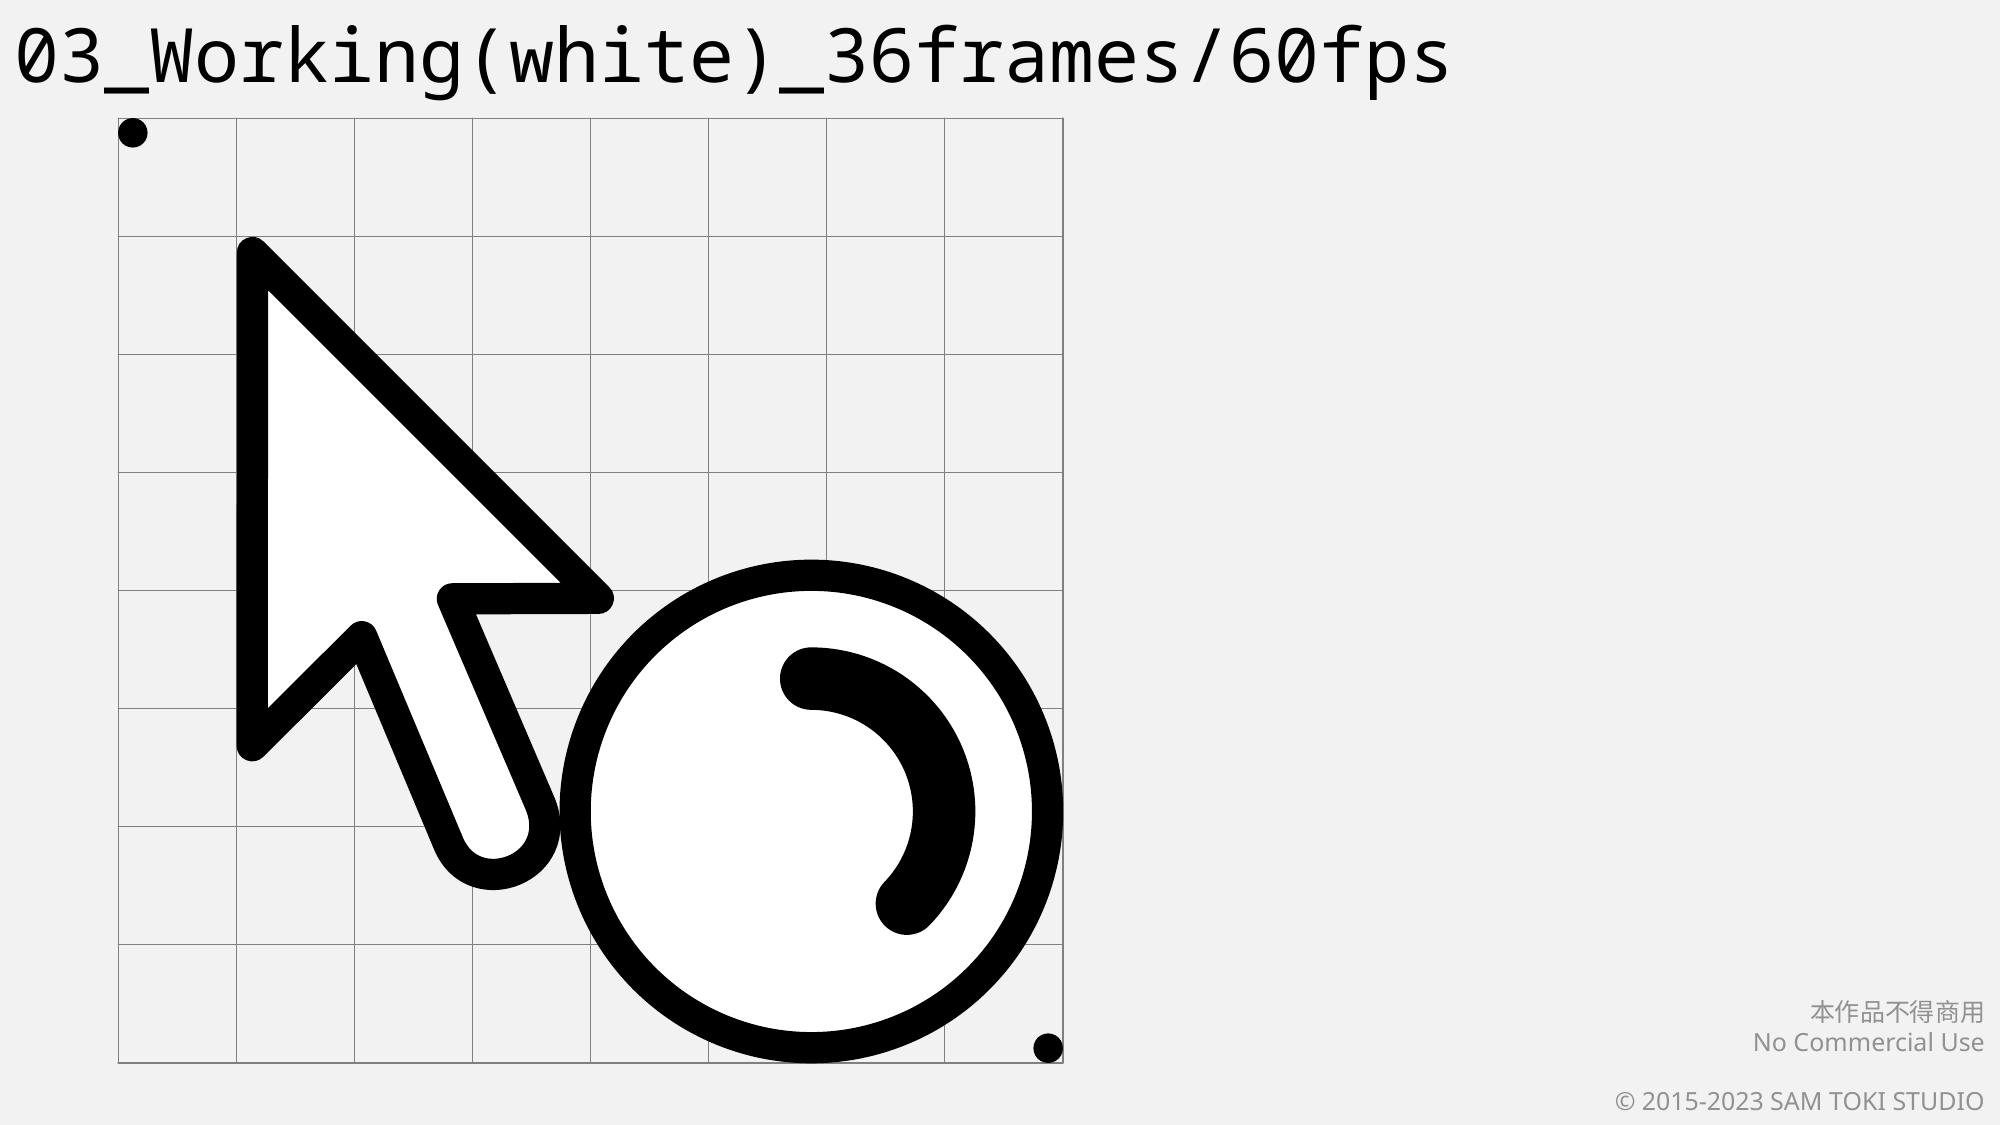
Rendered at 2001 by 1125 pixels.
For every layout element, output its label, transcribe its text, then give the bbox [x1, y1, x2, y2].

text_box 03_Working(white)_36frames/60fps [0, 0, 1772, 105]
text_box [118, 118, 1063, 1063]
